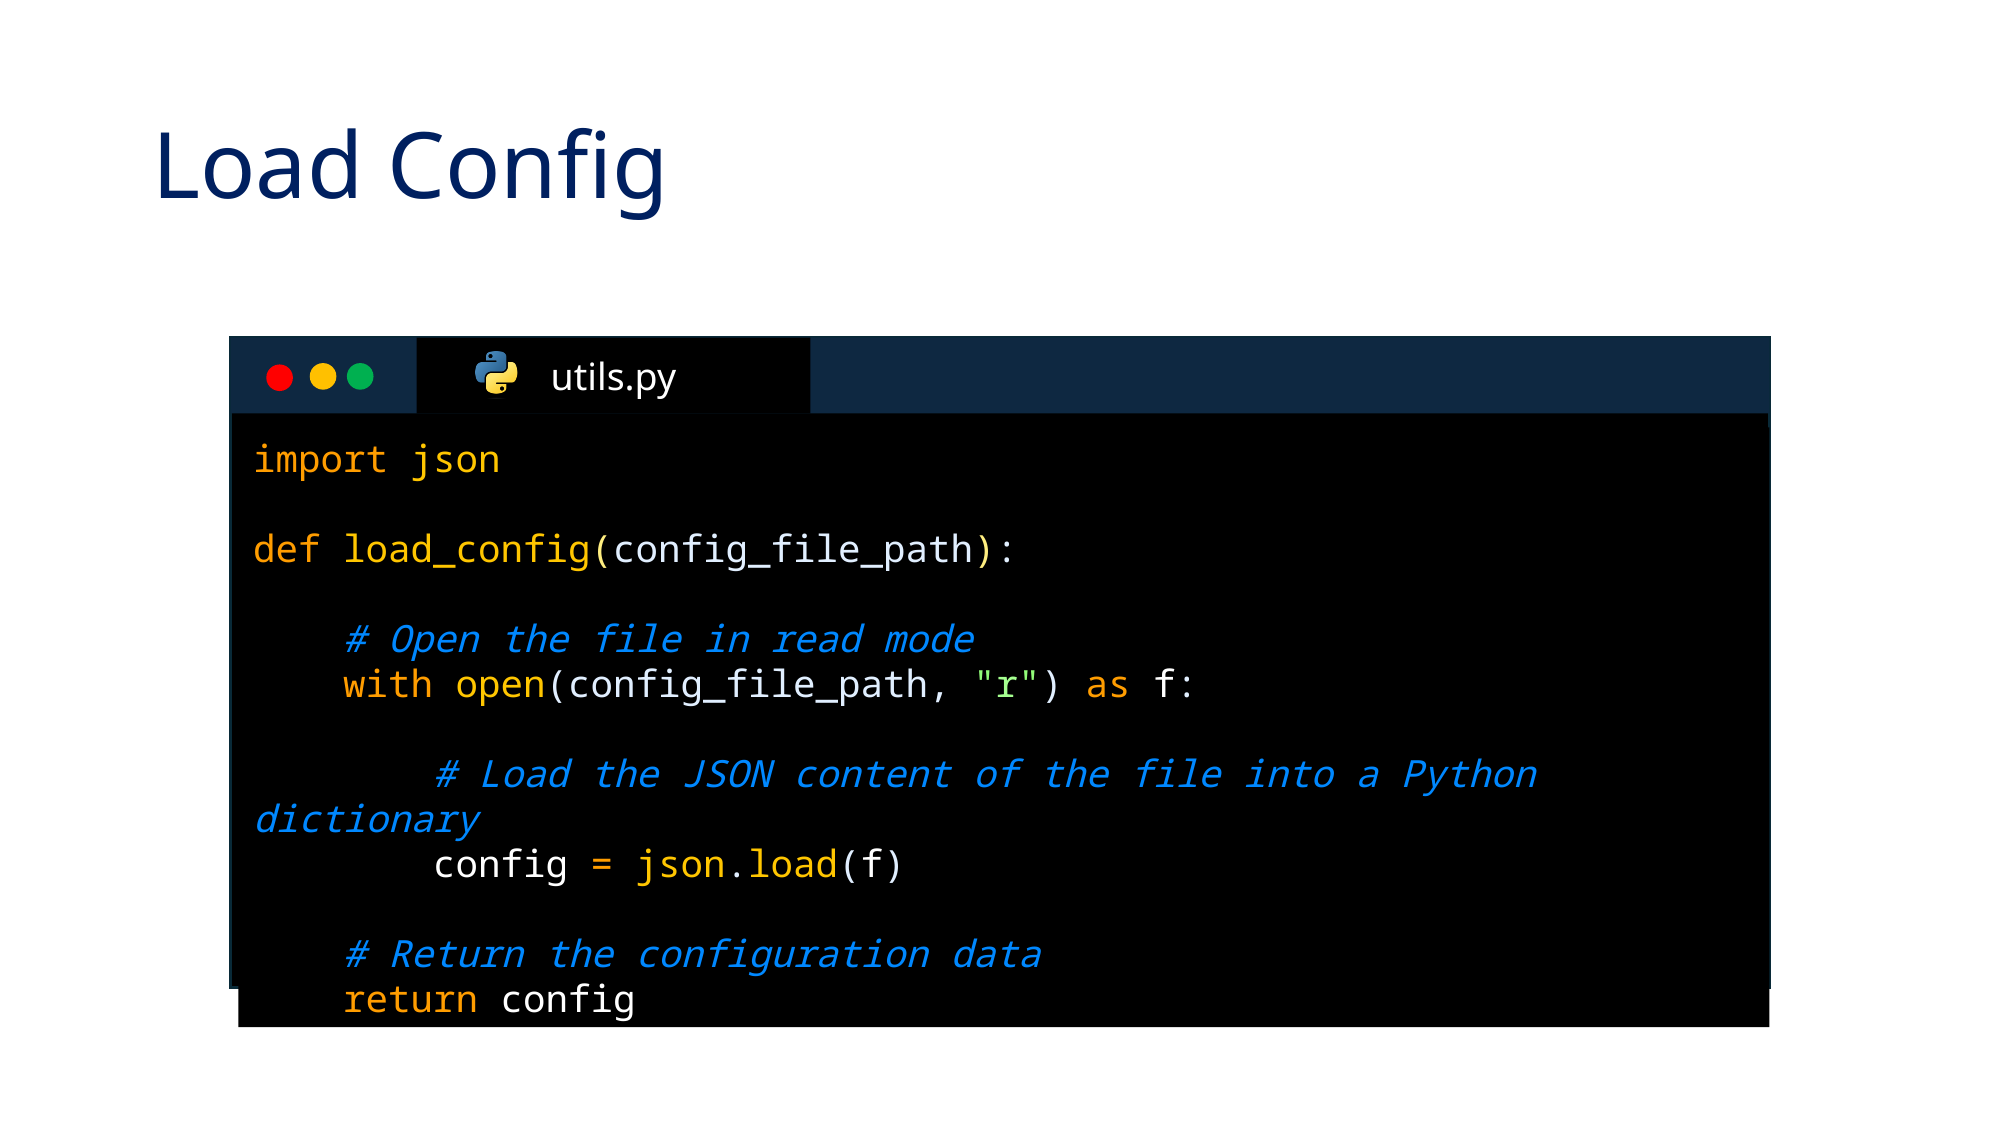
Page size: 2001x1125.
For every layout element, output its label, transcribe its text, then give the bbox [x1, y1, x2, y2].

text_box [230, 337, 1770, 989]
title Load Config [137, 59, 1863, 278]
